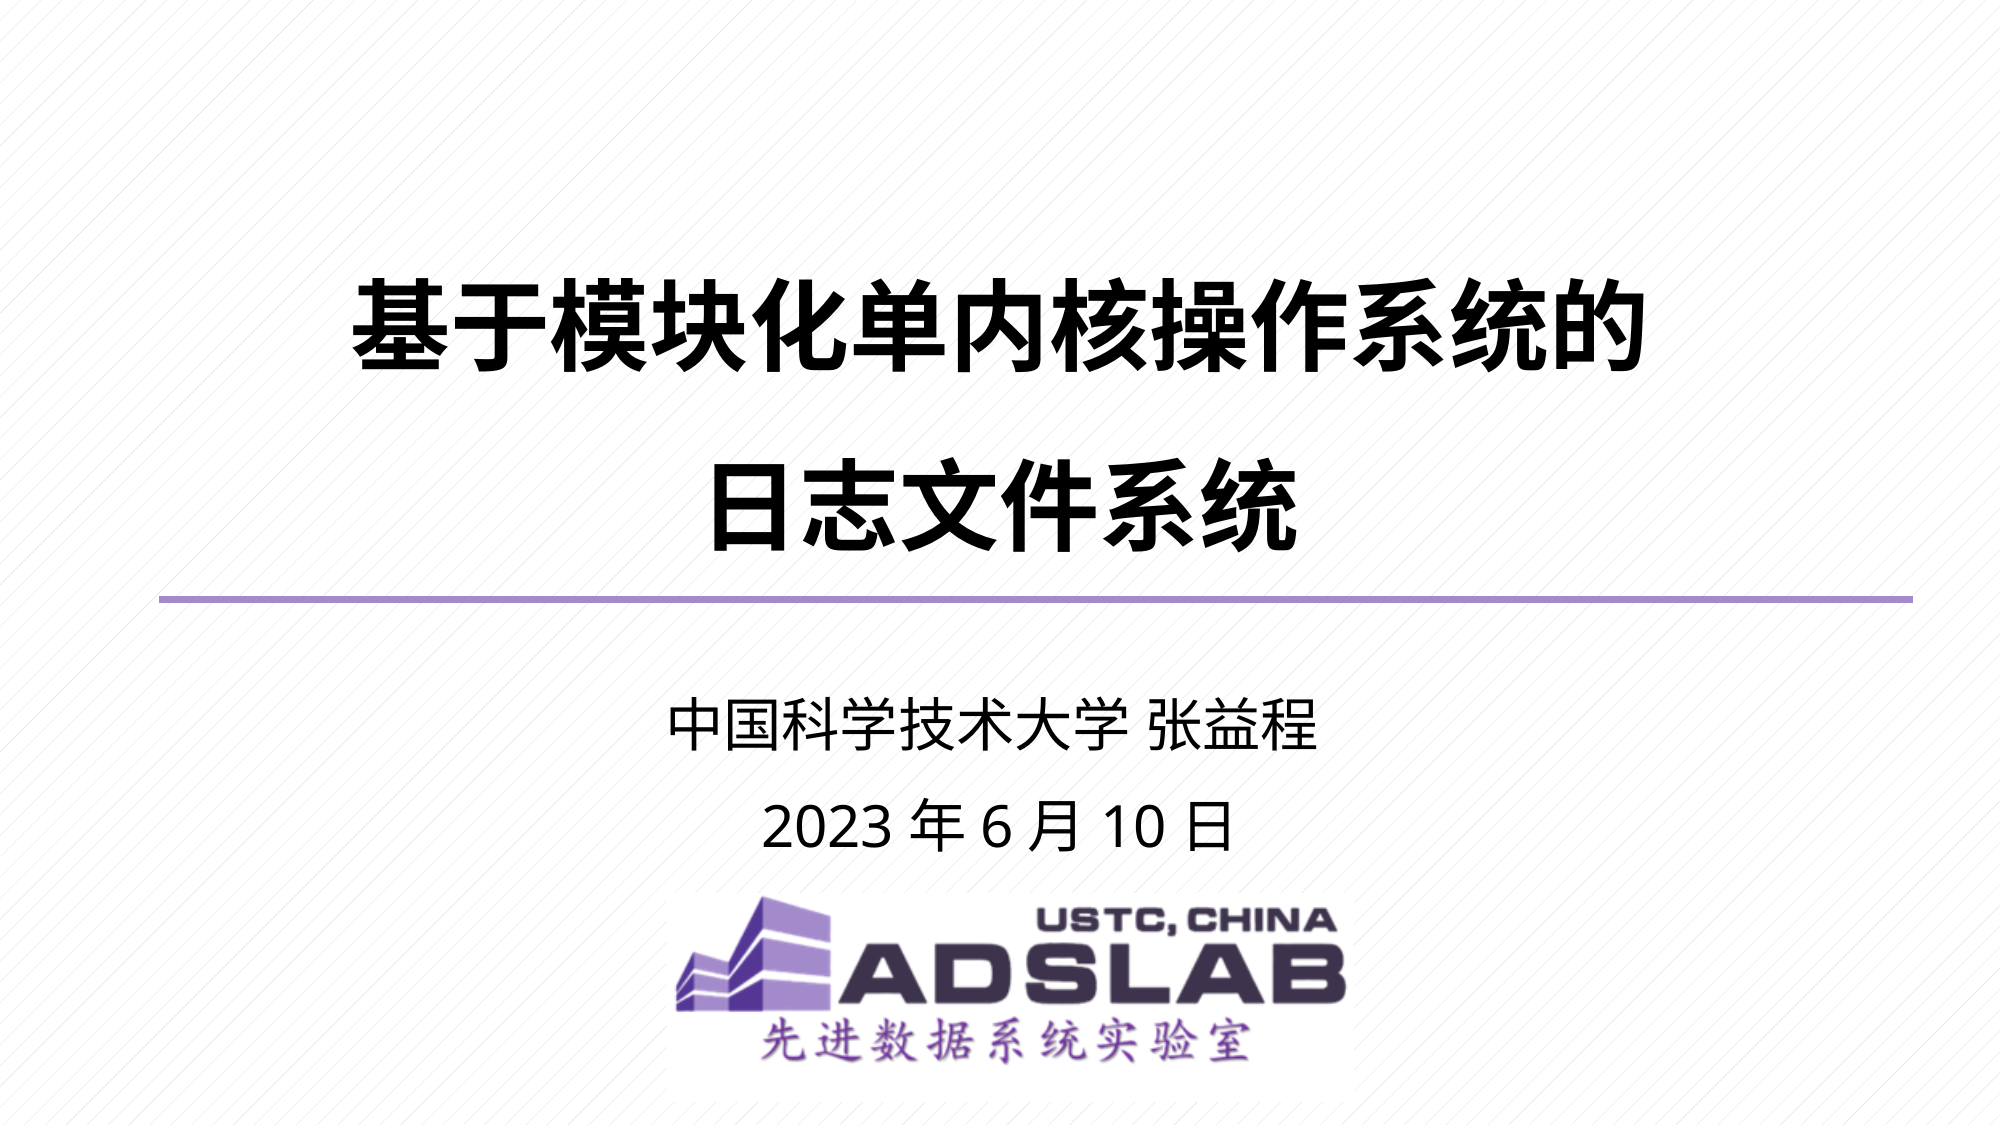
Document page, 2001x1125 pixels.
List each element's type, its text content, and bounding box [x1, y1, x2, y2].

text_box 基于模块化单内核操作系统的日志文件系统 [315, 195, 1685, 571]
picture [667, 893, 1354, 1102]
text_box 中国科学技术大学 张益程 [650, 680, 1347, 766]
text_box 2023年6月10日 [746, 781, 1254, 867]
